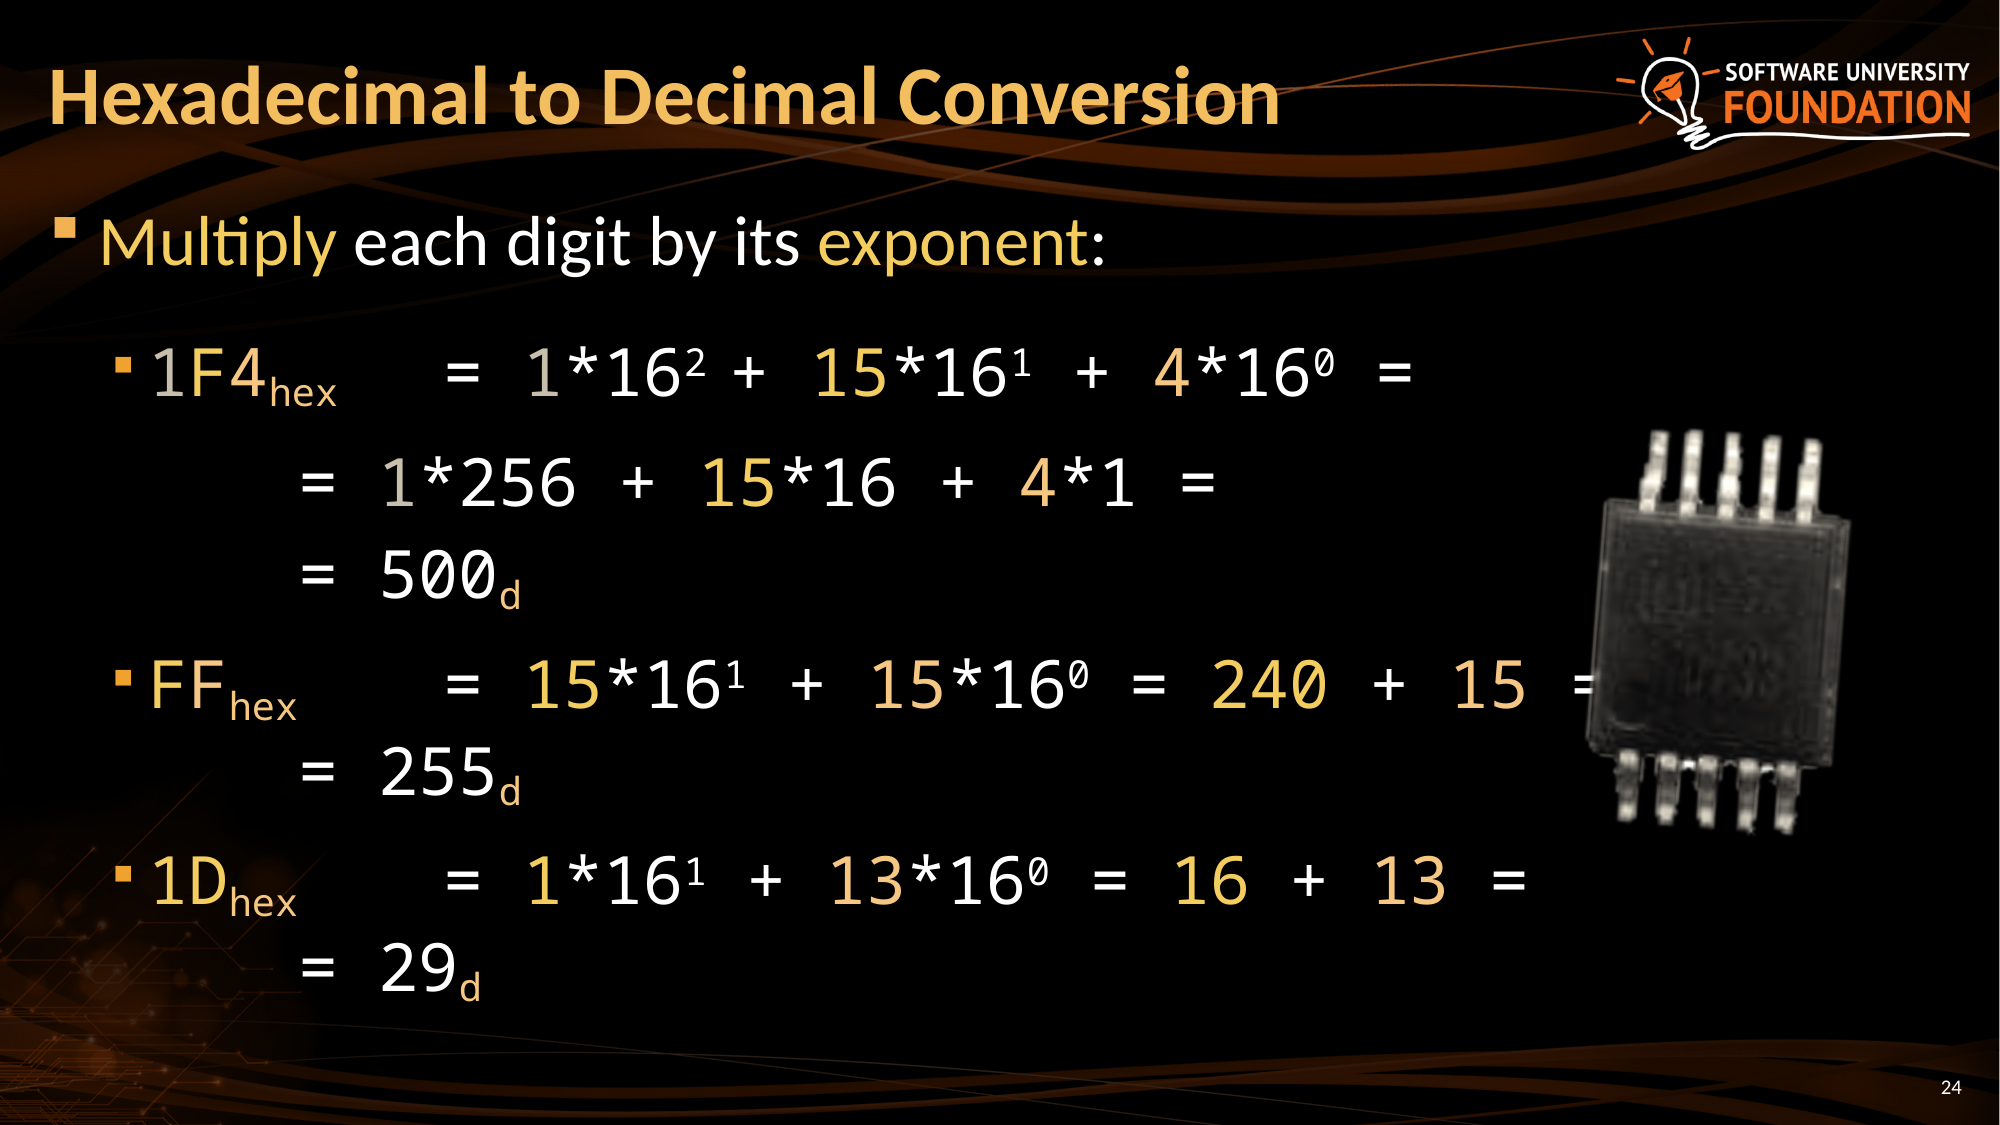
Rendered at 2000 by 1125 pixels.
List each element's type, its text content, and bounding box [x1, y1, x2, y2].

slide_number 24 [1897, 1070, 1968, 1103]
title Hexadecimal to Decimal Conversion [30, 6, 1602, 189]
picture [0, 0, 2000, 1125]
list Multiply each digit by its exponent: 1F4hex = 1*162 + 15*161 + 4*160 = = 1*256 + 15*16 + 4*1 = = 500d FFhex = 15*161 + 15*160 = 240 + 15 = = 255d 1Dhex = 1*161 + 13*160 = 16 + 13 = = 29d [31, 188, 1968, 1103]
